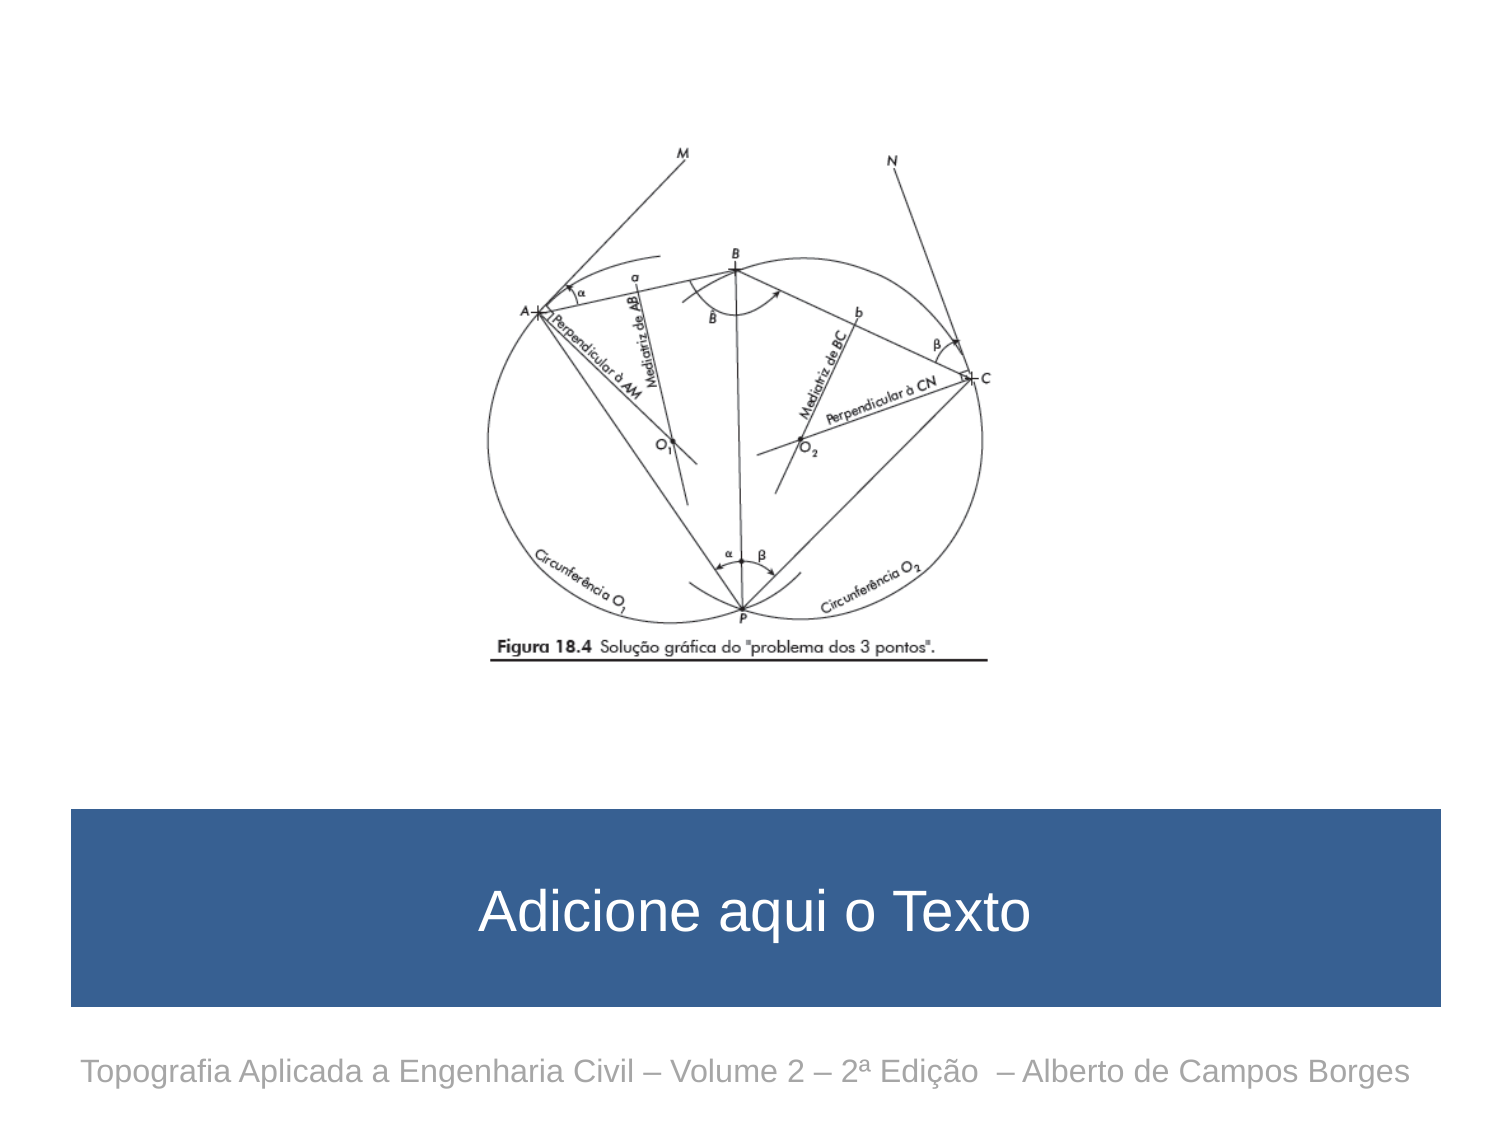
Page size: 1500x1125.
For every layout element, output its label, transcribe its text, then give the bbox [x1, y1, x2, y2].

footer Topografia Aplicada a Engenharia Civil – Volume 2 – 2ª Edição – Alberto de Campos Borges [0, 1042, 1500, 1103]
text_box Adicione aqui o Texto [70, 808, 1442, 1008]
picture [442, 125, 1027, 668]
